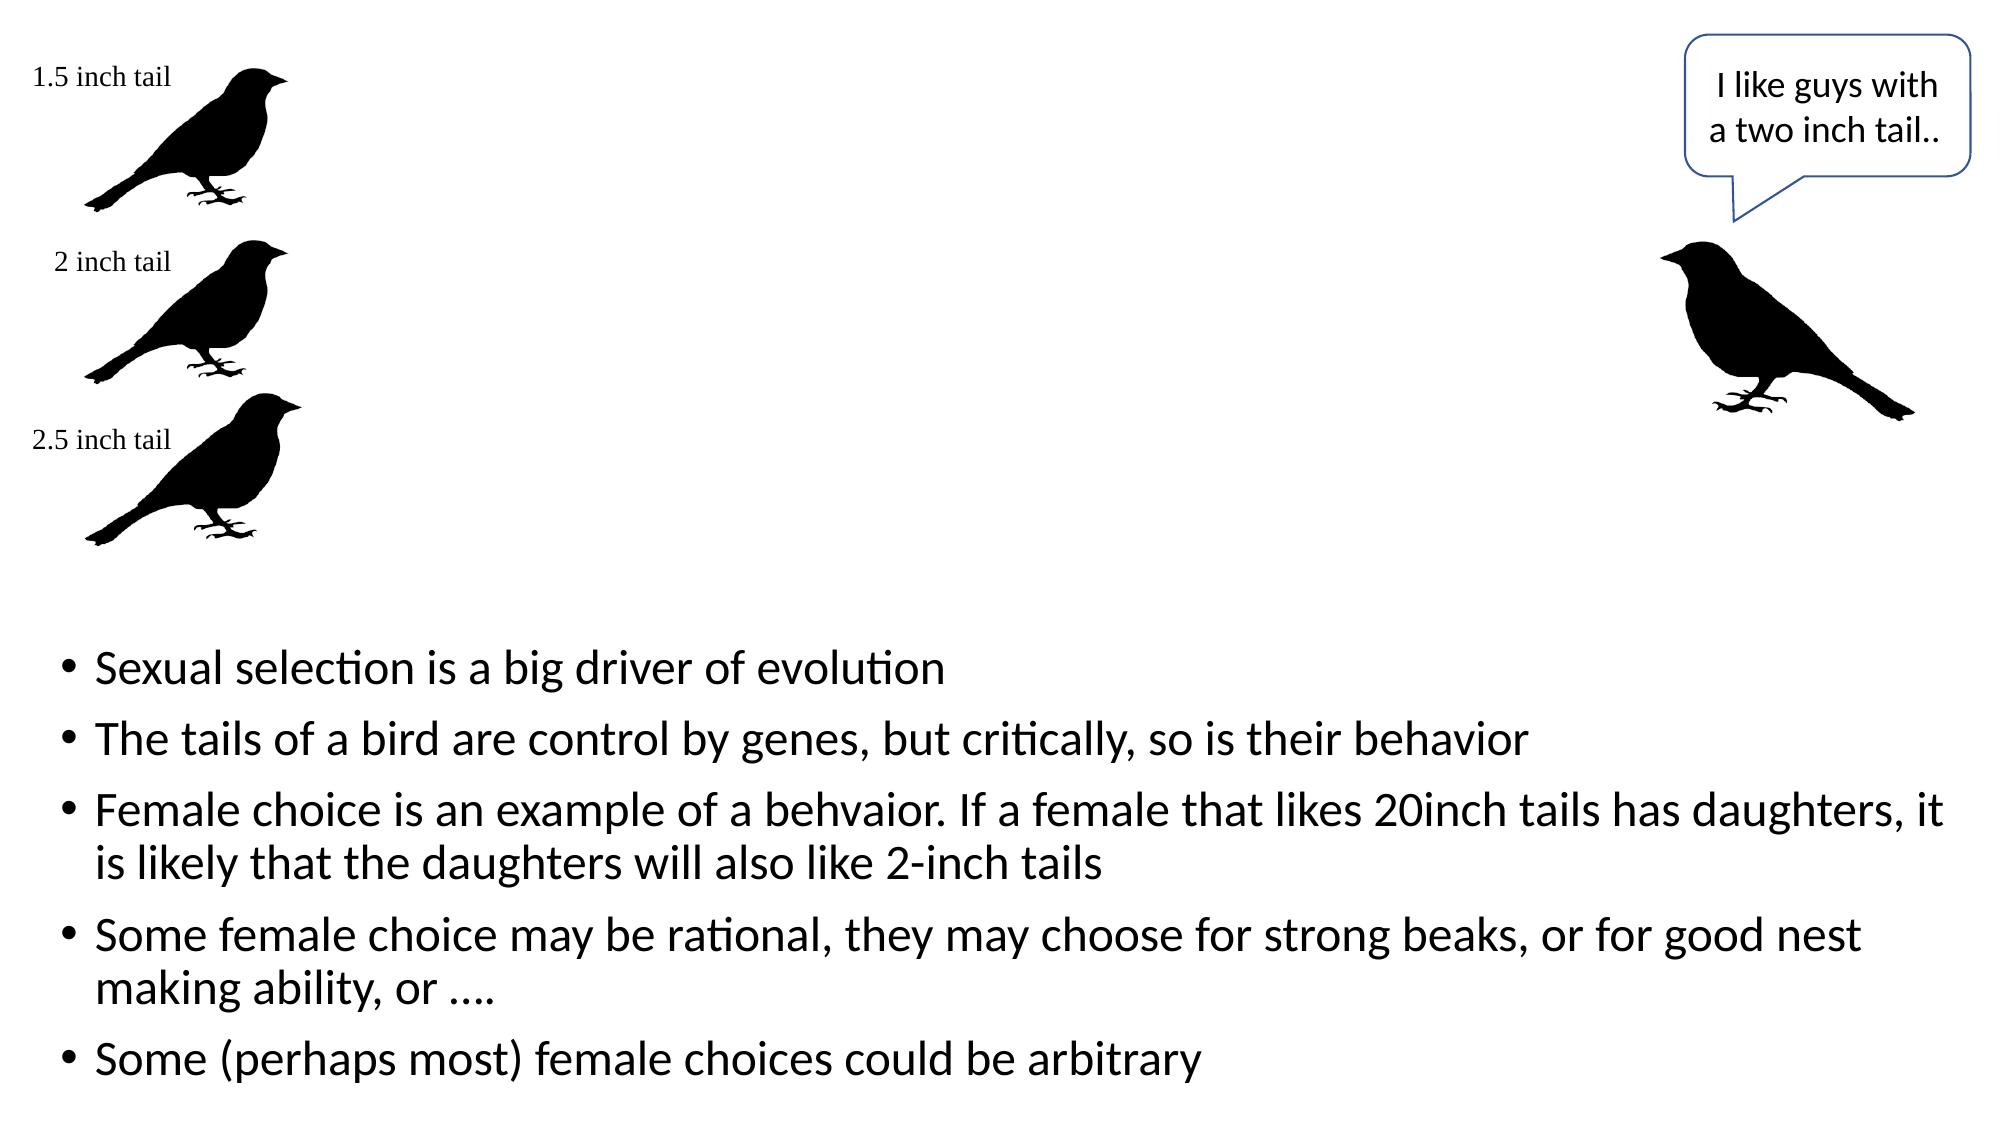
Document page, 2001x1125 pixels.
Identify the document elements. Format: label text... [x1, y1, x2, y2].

picture [80, 234, 307, 557]
text_box I like guys with a two inch tail.. [1683, 33, 1972, 224]
text_box 2 inch tail [39, 234, 80, 285]
list Sexual selection is a big driver of evolution The tails of a bird are control by genes, but critically, so is their behavior Female choice is an example of a behvaior. If a female that likes 20inch tails has daughters, it is likely that the daughters will also like 2-inch tails Some female choice may be rational, they may choose for strong beaks, or for good nest making ability, or …. Some (perhaps most) female choices could be arbitrary [45, 634, 1966, 1098]
text_box 2.5 inch tail [17, 412, 80, 463]
picture [1653, 234, 1920, 434]
picture [80, 62, 293, 222]
text_box 1.5 inch tail [17, 49, 187, 100]
